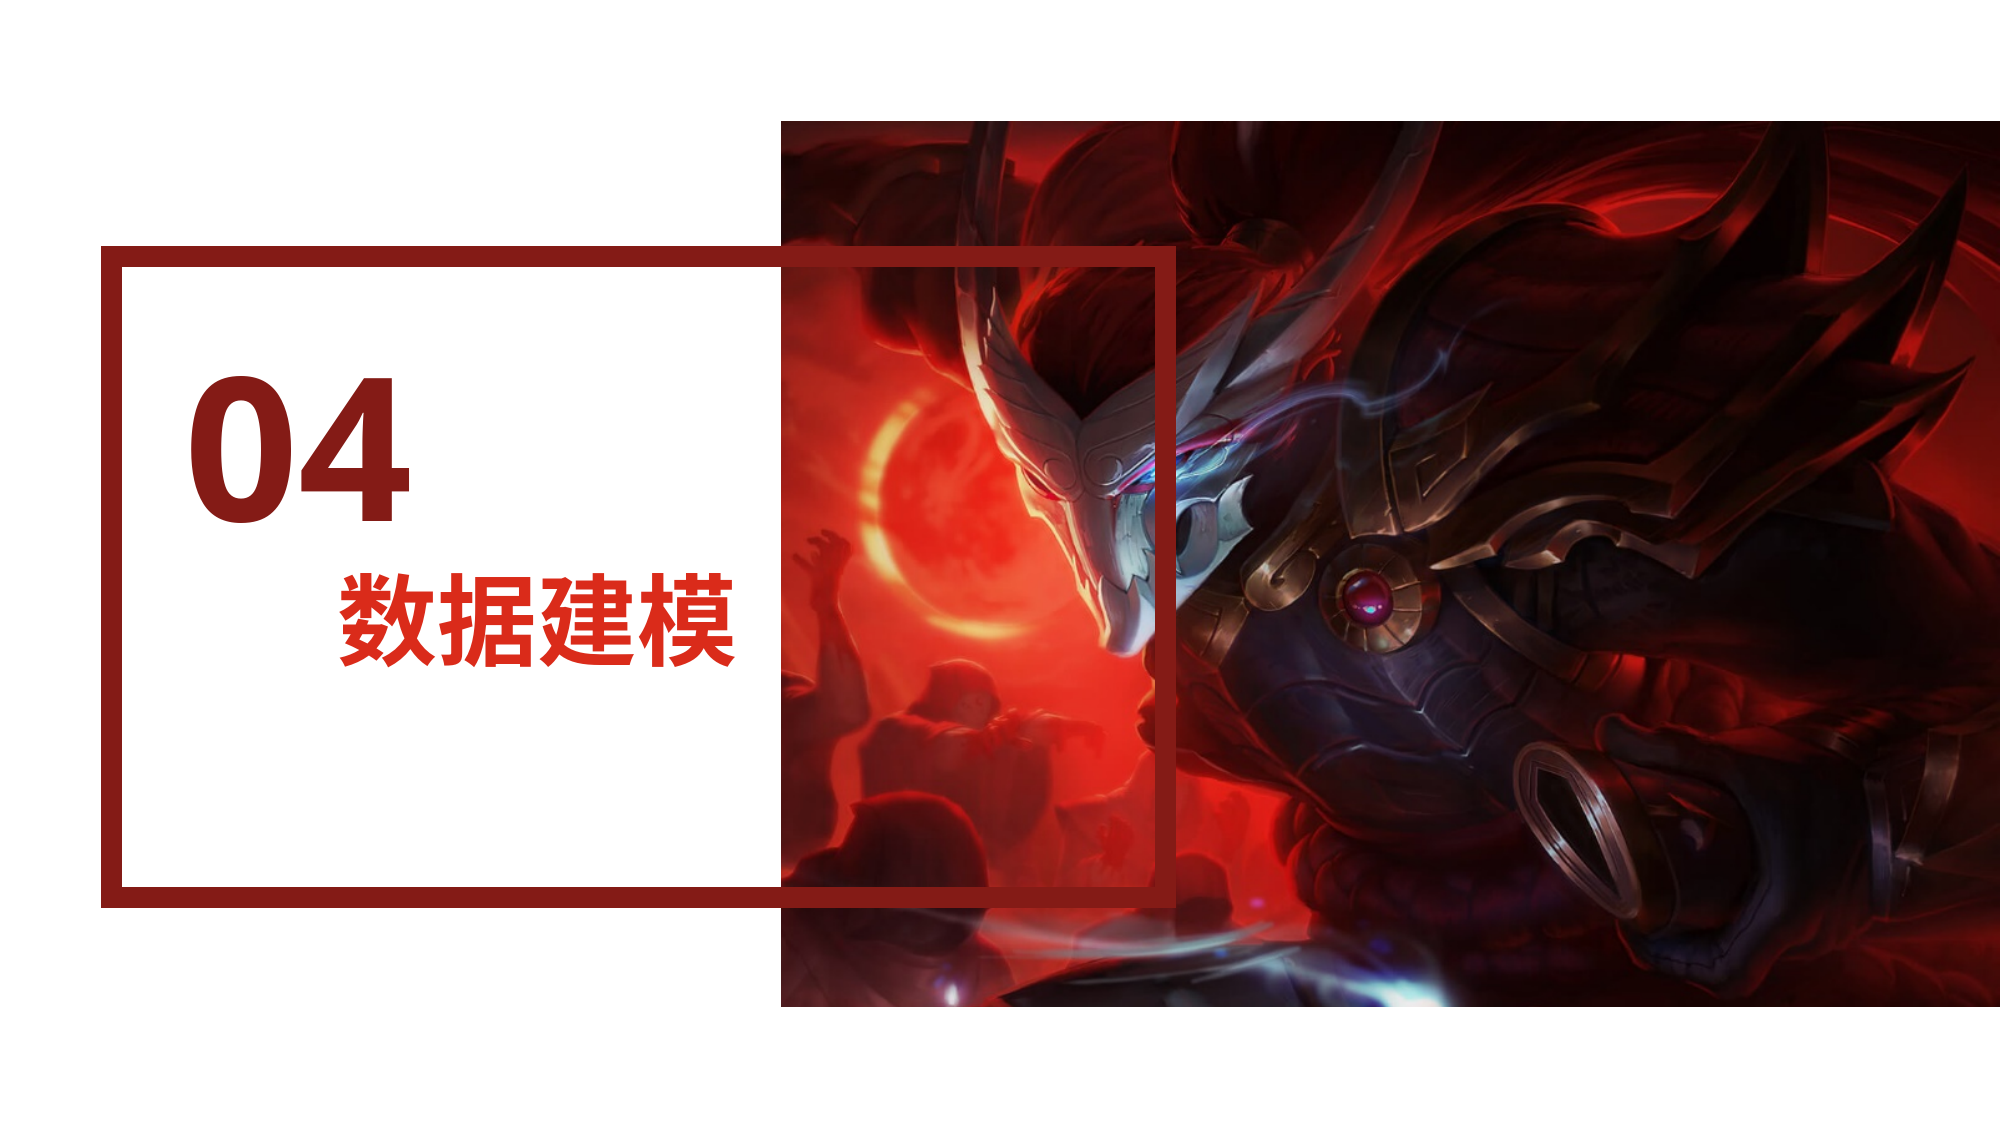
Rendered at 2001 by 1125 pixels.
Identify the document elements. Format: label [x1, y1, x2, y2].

picture [781, 121, 2000, 1007]
text_box [110, 255, 781, 899]
